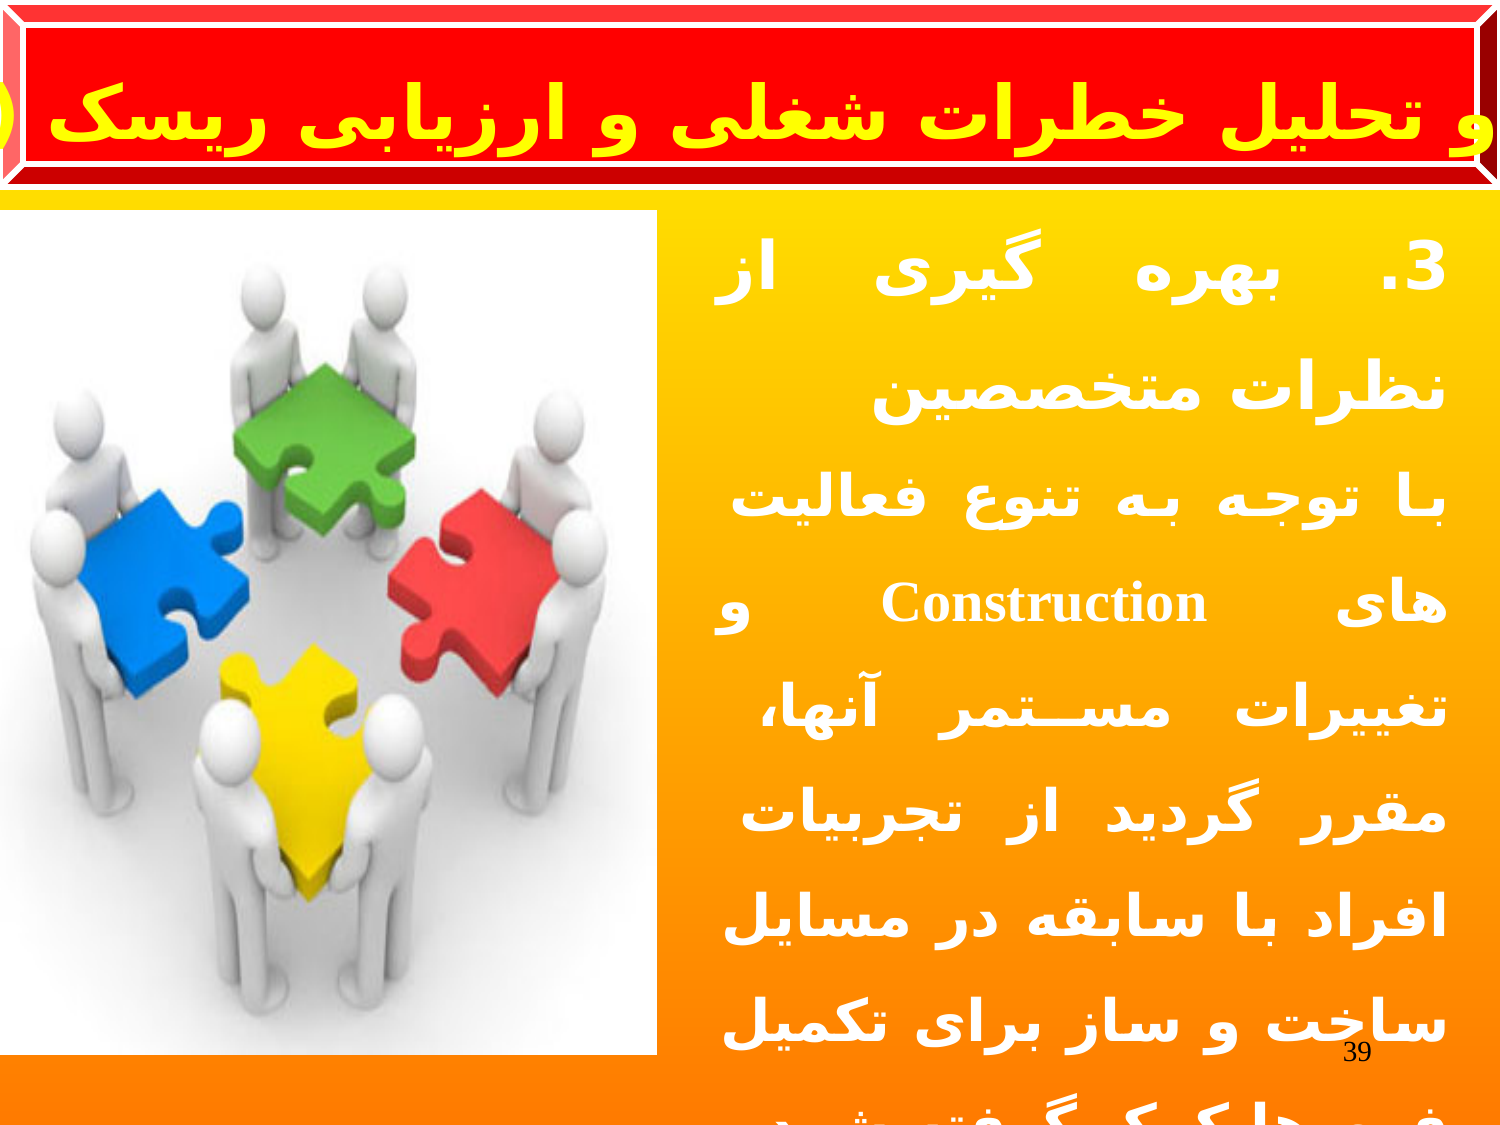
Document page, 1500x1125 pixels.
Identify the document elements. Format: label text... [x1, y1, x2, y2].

slide_number 39 [1074, 1024, 1388, 1101]
picture [0, 210, 657, 1055]
text_box مرحله استخراج و آنالیز نتایج، نتیجه گیری و بحث (ادامه) [2, 3, 1498, 25]
text_box 3. بهره گیری از نظرات متخصصین با توجه به تنوع فعالیت های Construction و تغییرات مستمر آنها، مقرر گردید از تجربیات افراد با سابقه در مسایل ساخت و ساز برای تکمیل فرم ها کمک گرفته شود. [703, 187, 1465, 411]
slide_number 75 [0, 3, 23, 186]
text_box تجزیه و تحلیل خطرات شغلی و ارزیابی ریسک (ادامه) [0, 2, 1500, 187]
